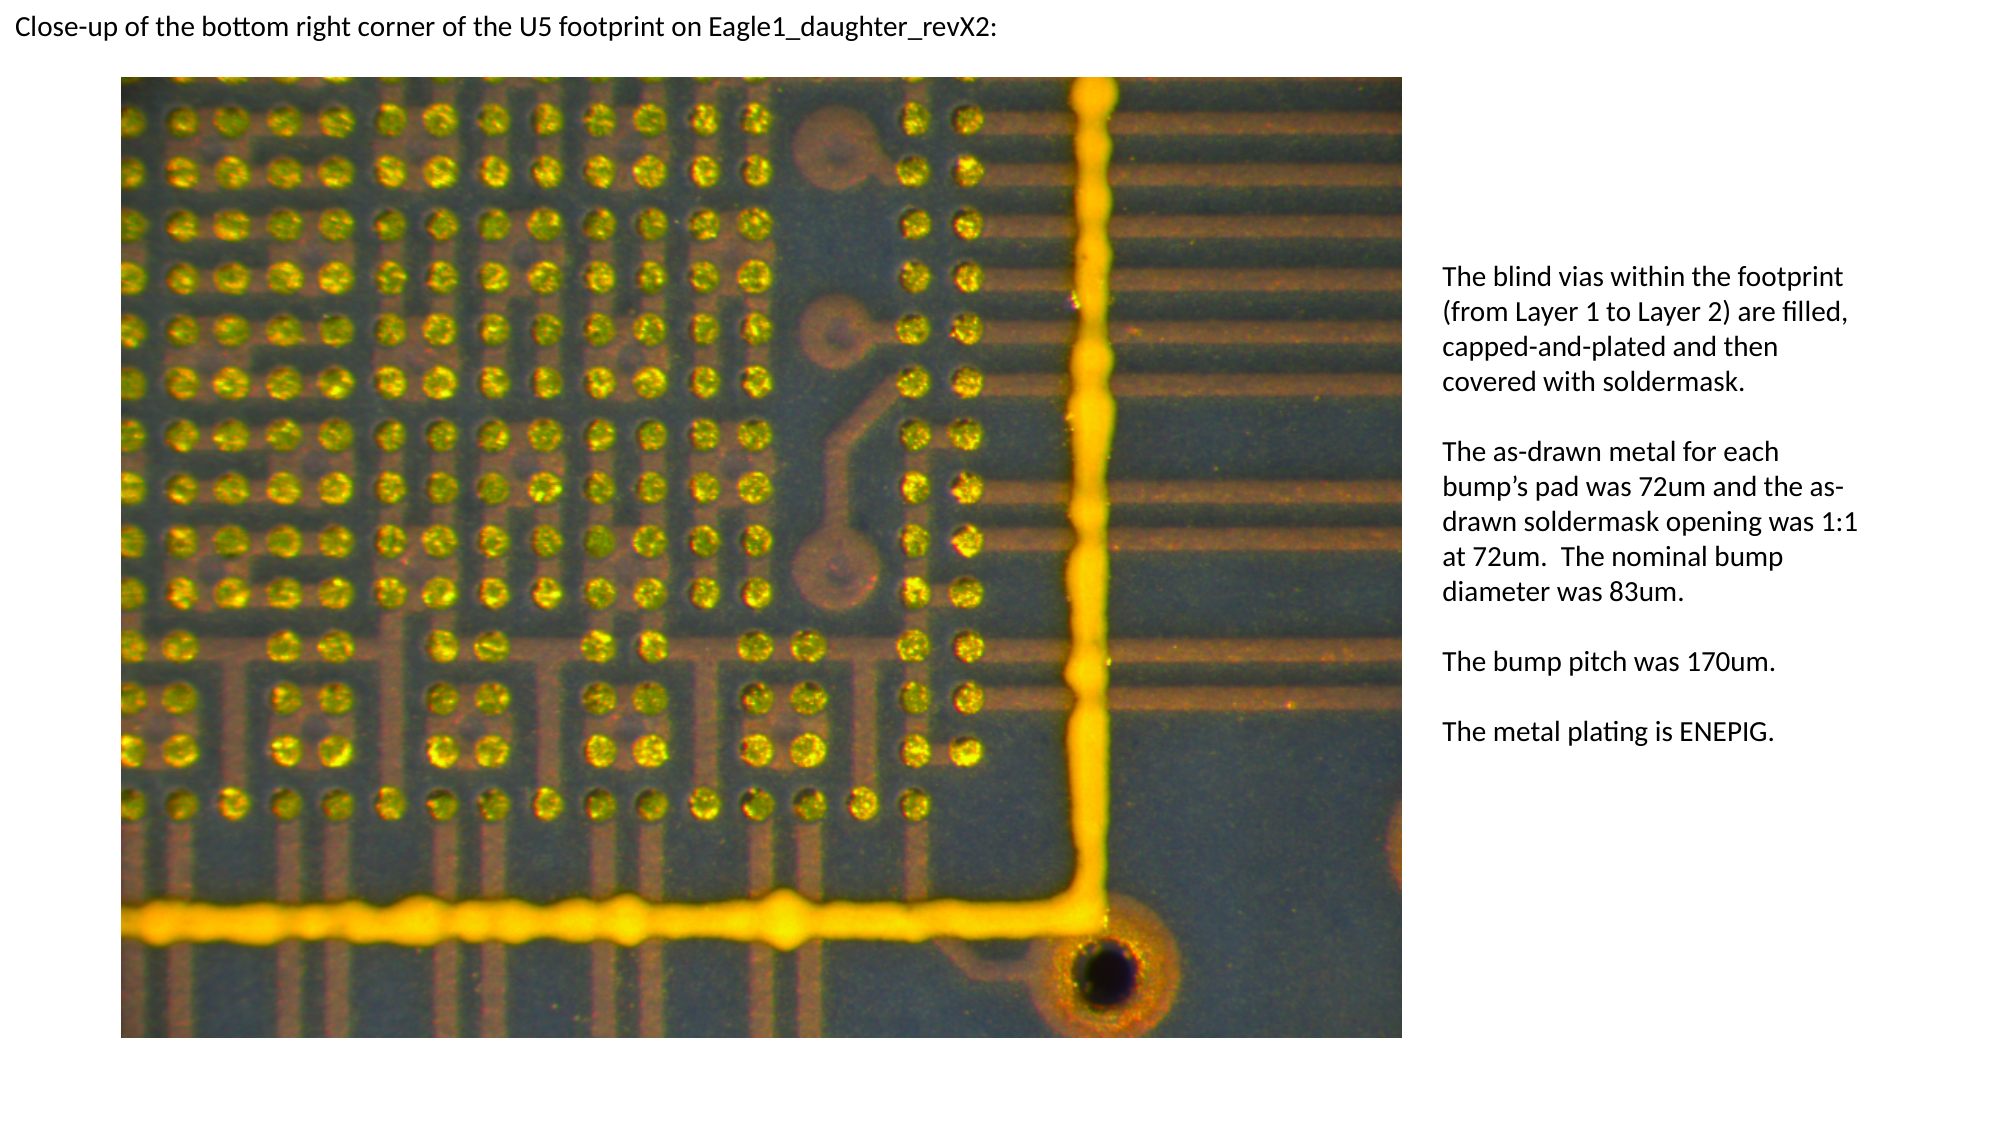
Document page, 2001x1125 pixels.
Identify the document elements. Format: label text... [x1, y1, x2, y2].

text_box The blind vias within the footprint (from Layer 1 to Layer 2) are filled, capped-and-plated and then covered with soldermask. The as-drawn metal for each bump’s pad was 72um and the as-drawn soldermask opening was 1:1 at 72um. The nominal bump diameter was 83um. The bump pitch was 170um. The metal plating is ENEPIG. [1427, 249, 1879, 755]
picture [121, 76, 1403, 1038]
text_box Close-up of the bottom right corner of the U5 footprint on Eagle1_daughter_revX2: [0, 0, 1971, 50]
